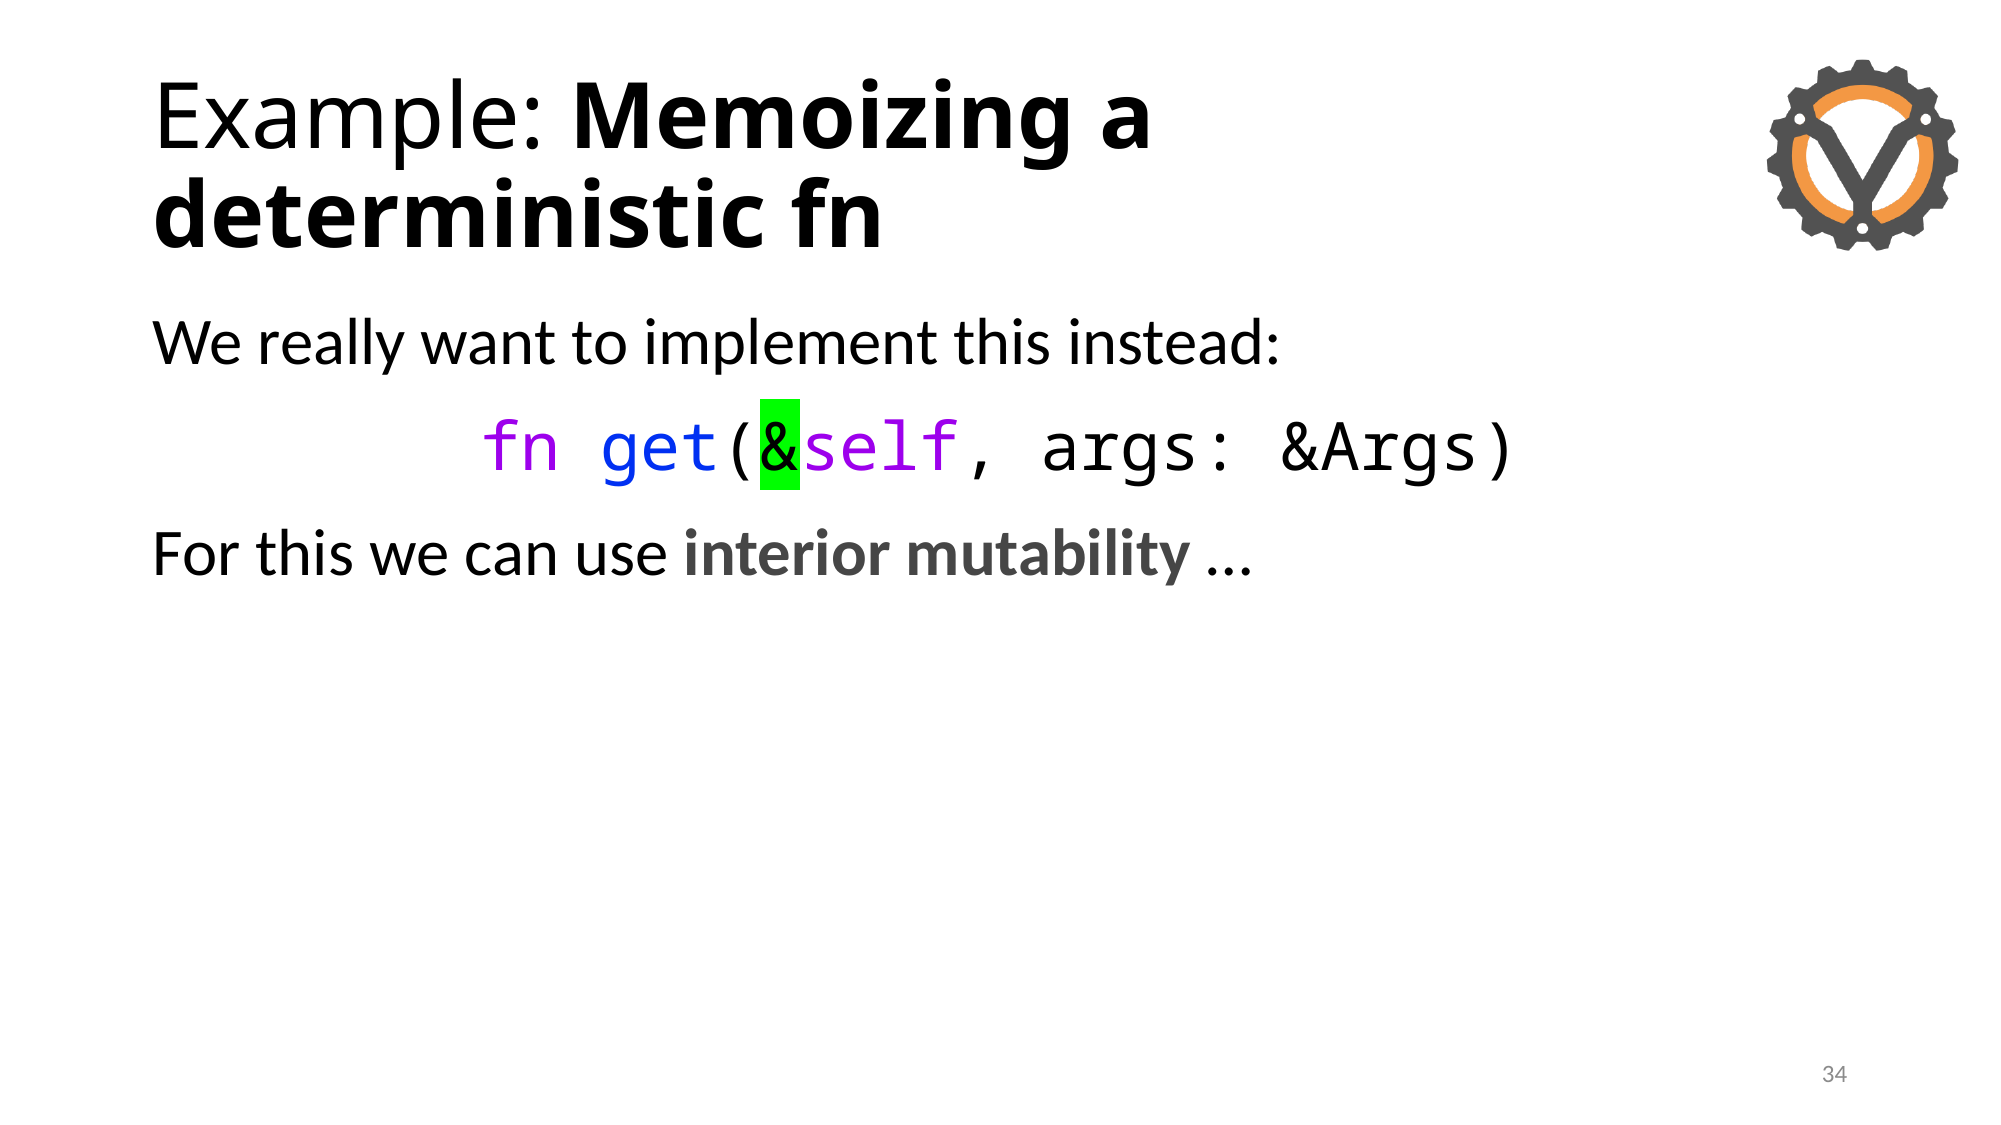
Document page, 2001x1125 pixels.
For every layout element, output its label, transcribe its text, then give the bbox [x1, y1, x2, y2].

title Example: Memoizing a deterministic fn [137, 59, 1751, 278]
slide_number 34 [1412, 1042, 1863, 1103]
list We really want to implement this instead: fn get(&self, args: &Args) For this we can use interior mutability … [137, 299, 1863, 1103]
picture [1766, 59, 1959, 252]
